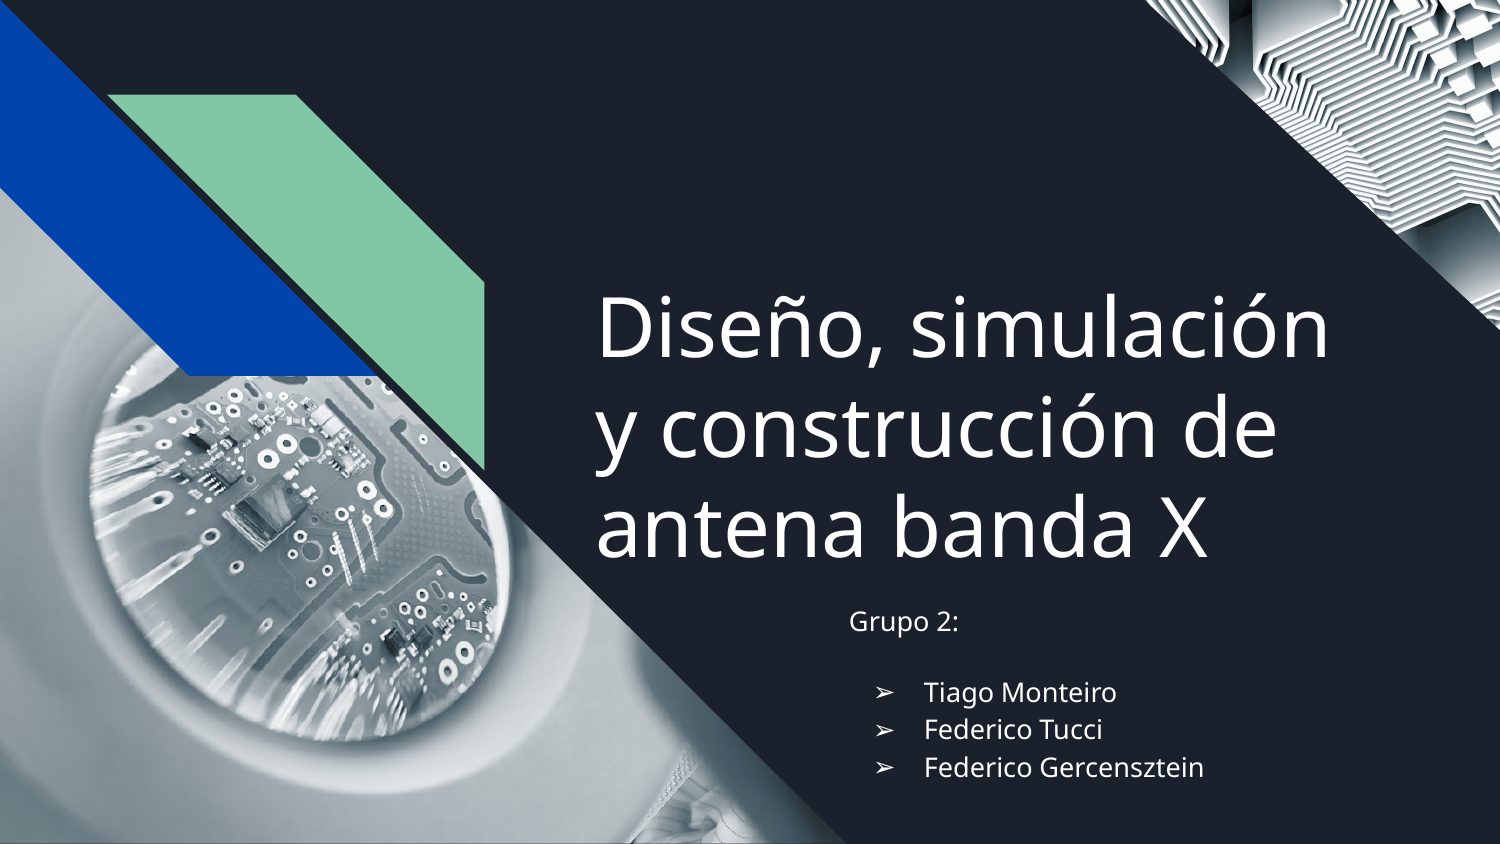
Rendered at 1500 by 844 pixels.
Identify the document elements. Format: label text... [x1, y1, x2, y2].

picture [1144, 0, 1500, 331]
subtitle Grupo 2: Tiago Monteiro Federico Tucci Federico Gercensztein [833, 584, 1489, 844]
title Diseño, simulación y construcción de antena banda X [580, 258, 1404, 518]
picture [0, 189, 833, 844]
